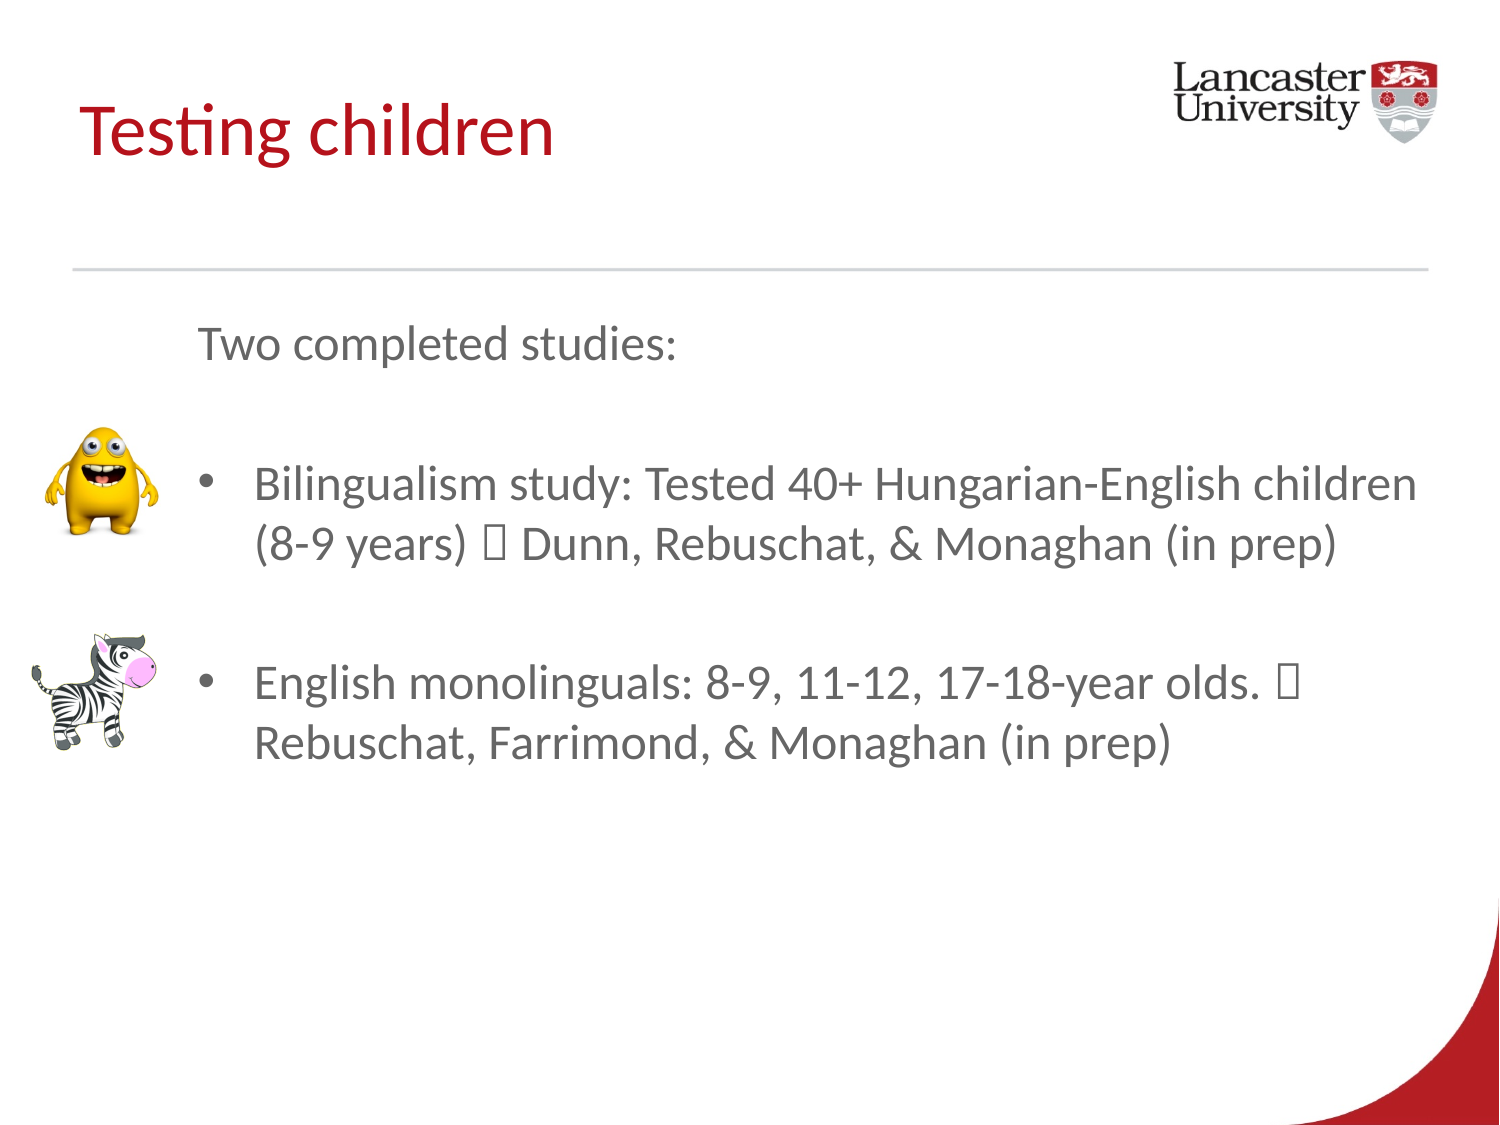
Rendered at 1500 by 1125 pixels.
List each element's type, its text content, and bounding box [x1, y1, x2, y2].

picture [0, 0, 1499, 1125]
list Two completed studies: Bilingualism study: Tested 40+ Hungarian-English children (8-9 years)  Dunn, Rebuschat, & Monaghan (in prep) English monolinguals: 8-9, 11-12, 17-18-year olds.  Rebuschat, Farrimond, & Monaghan (in prep) [183, 302, 1447, 1083]
title Testing children [64, 90, 1176, 279]
